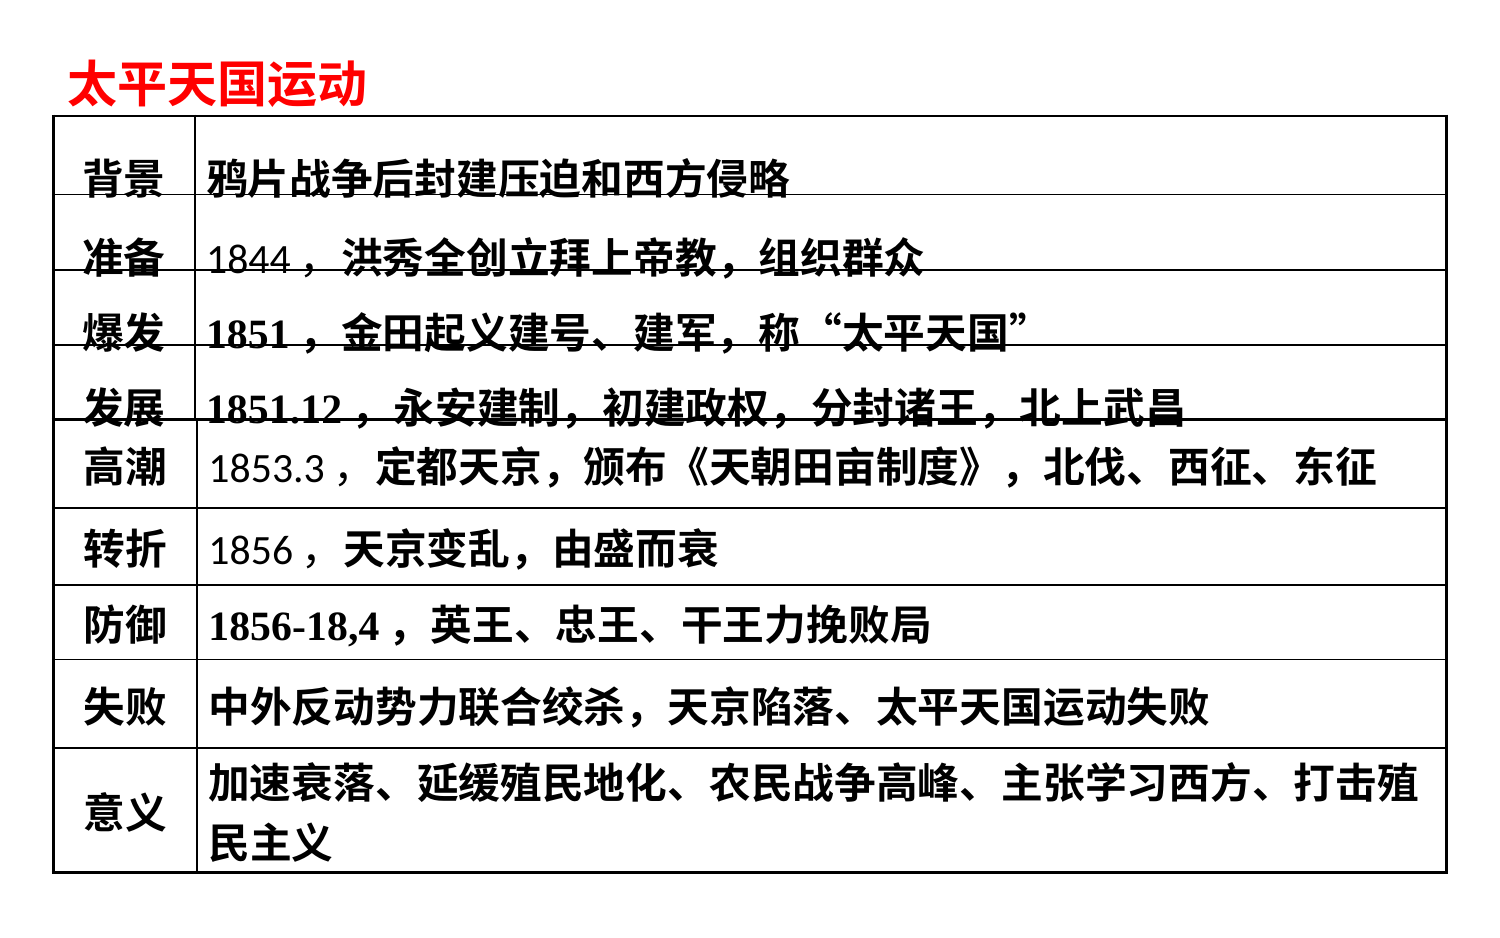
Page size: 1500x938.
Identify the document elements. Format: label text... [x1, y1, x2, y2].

table_header 1853.3，定都天京，颁布《天朝田亩制度》，北伐、西征、东征 [198, 421, 1445, 507]
table_header 背景 [55, 117, 194, 194]
table_cell 中外反动势力联合绞杀，天京陷落、太平天国运动失败 [198, 660, 1445, 747]
table_cell 1856-18,4，英王、忠王、干王力挽败局 [198, 586, 1445, 659]
table_cell 加速衰落、延缓殖民地化、农民战争高峰、主张学习西方、打击殖民主义 [198, 749, 1445, 871]
table_cell 1851，金田起义建号、建军，称“太平天国” [196, 271, 1445, 344]
table_cell 发展 [55, 346, 194, 418]
table_cell 失败 [55, 660, 196, 747]
table_cell 1856，天京变乱，由盛而衰 [198, 509, 1445, 584]
table_header 高潮 [55, 421, 196, 507]
table_cell 防御 [55, 586, 196, 659]
table_cell 转折 [55, 509, 196, 584]
table_header 鸦片战争后封建压迫和西方侵略 [196, 117, 1445, 194]
table_cell 准备 [55, 195, 194, 269]
table_cell 意义 [55, 749, 196, 871]
text_box 太平天国运动 [53, 45, 651, 115]
table_cell 爆发 [55, 271, 194, 344]
table_cell 1851.12，永安建制，初建政权，分封诸王，北上武昌 [196, 346, 1445, 418]
table_cell 1844，洪秀全创立拜上帝教，组织群众 [196, 195, 1445, 269]
